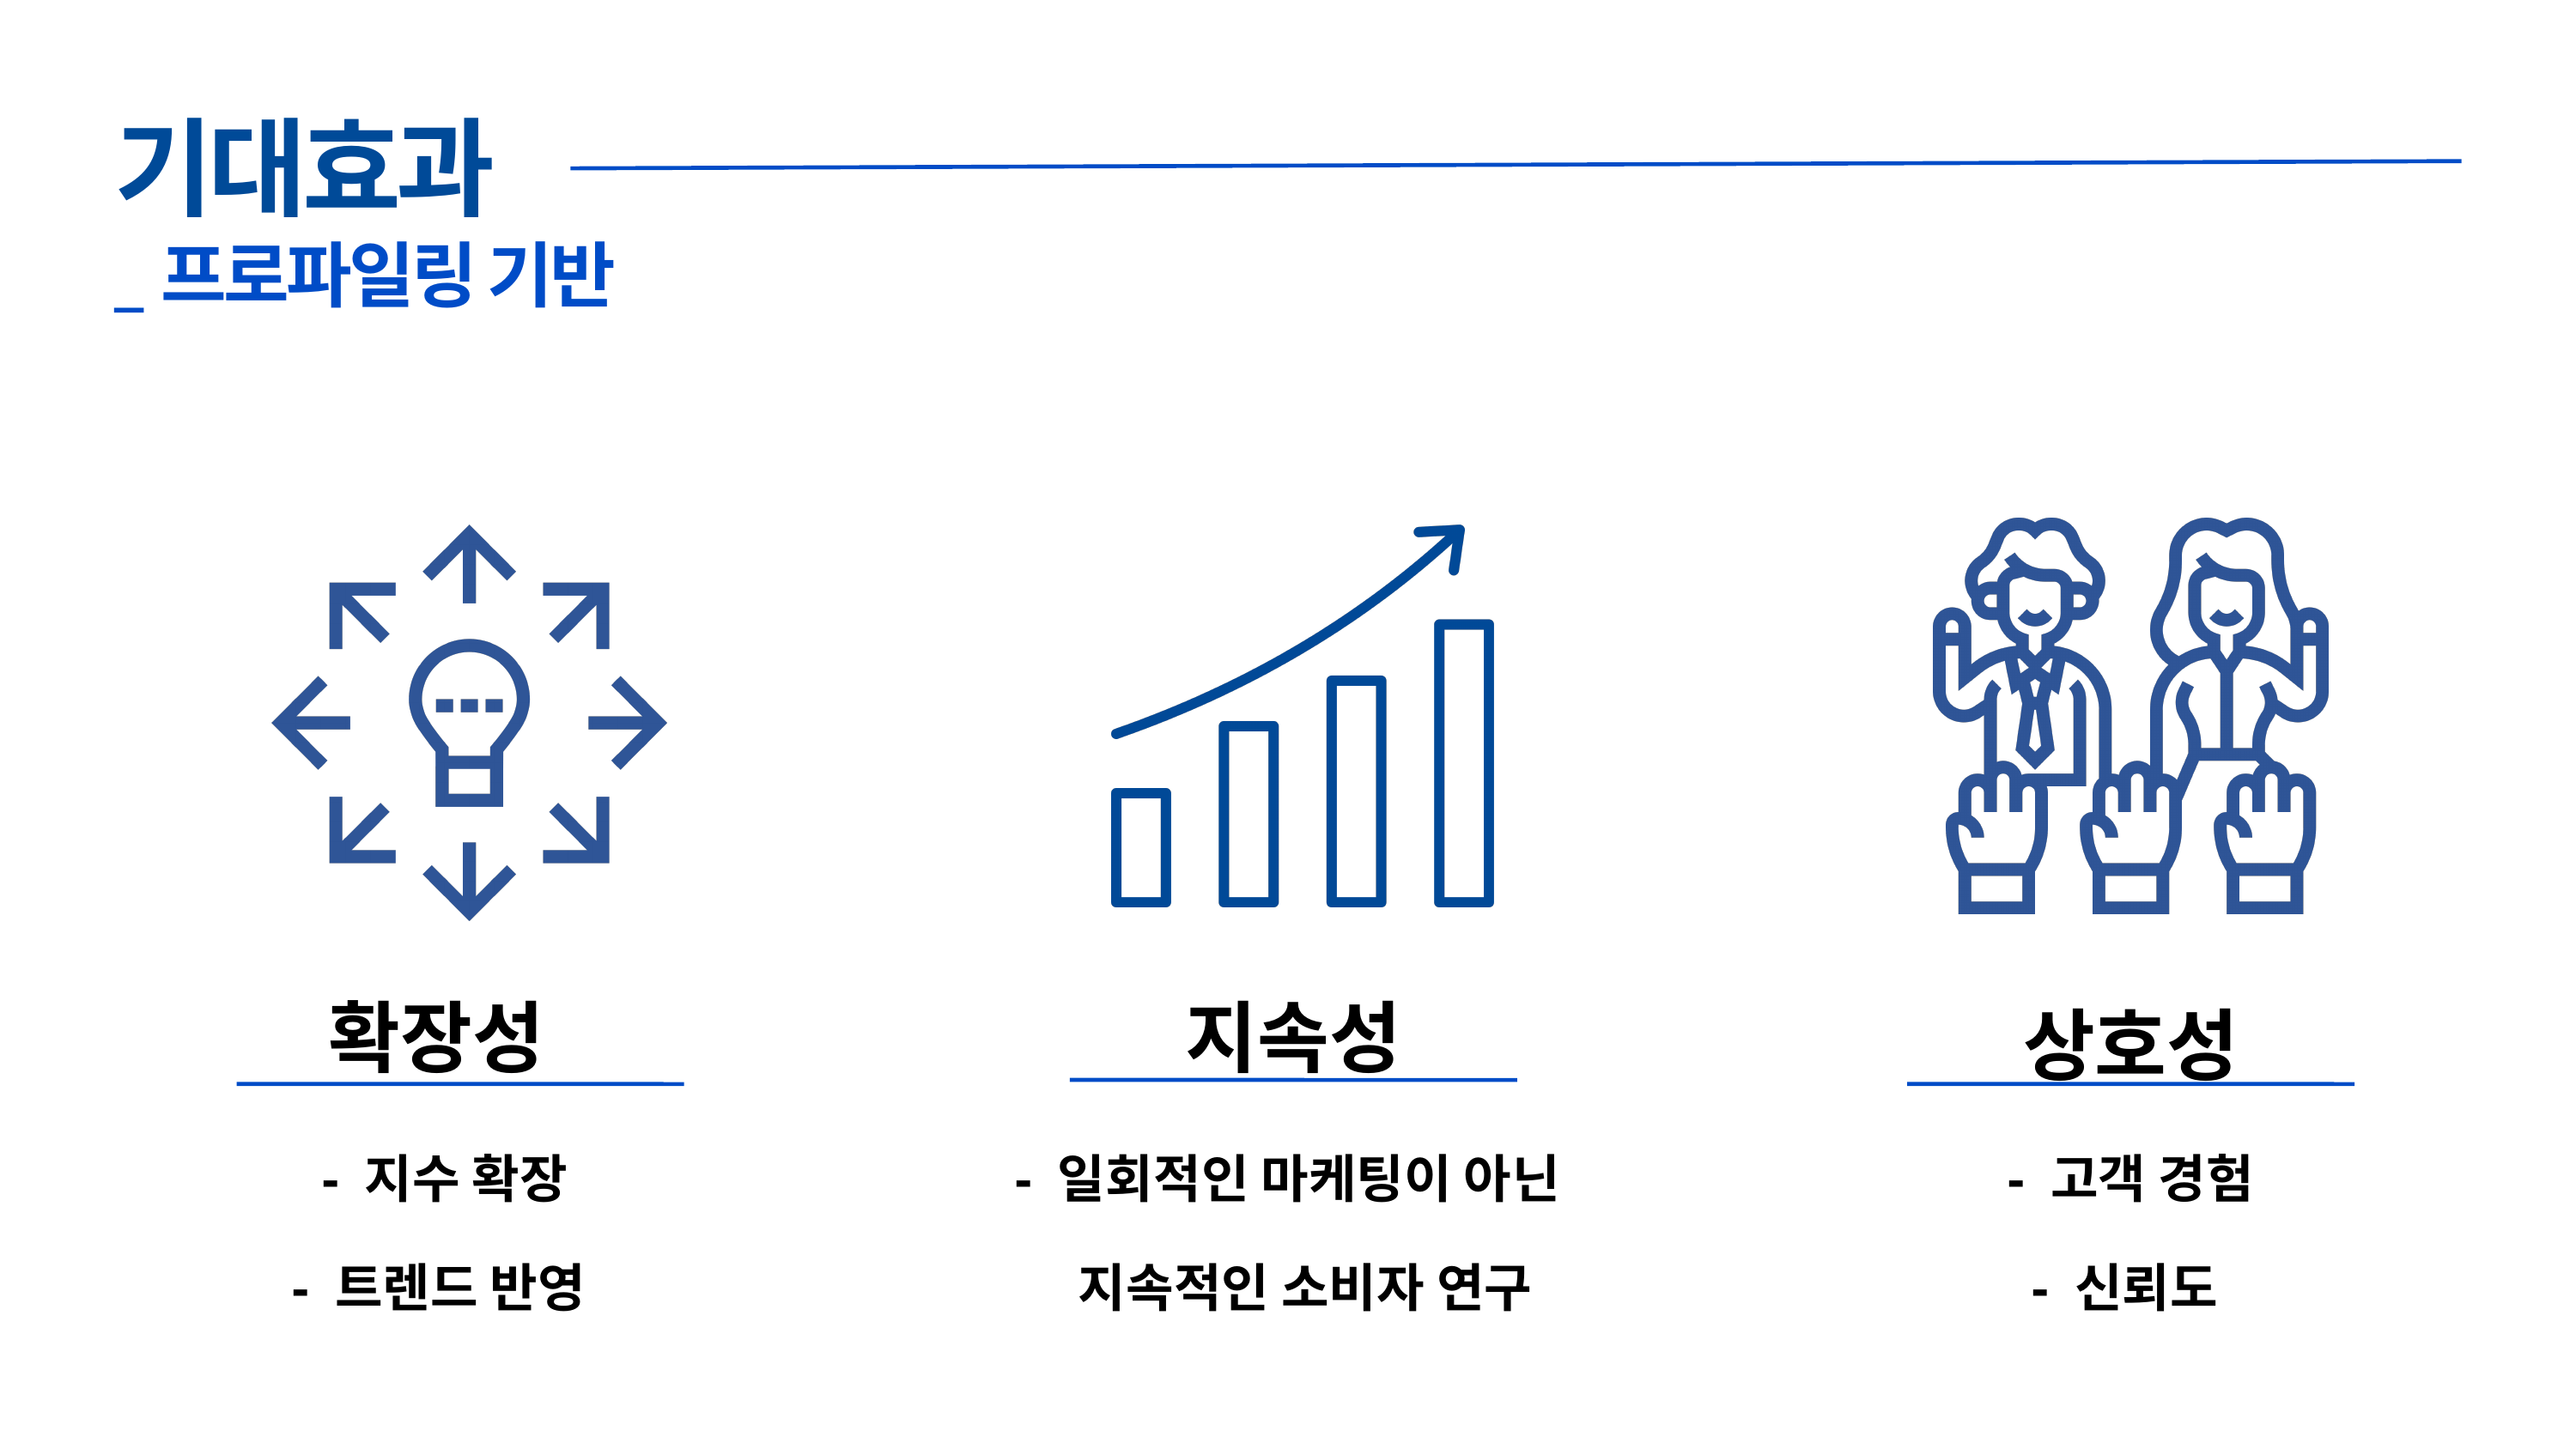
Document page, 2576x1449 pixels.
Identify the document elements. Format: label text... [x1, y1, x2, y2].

text_box - 일회적인 마케팅이 아닌 지속적인 소비자 연구 [913, 1098, 1674, 1318]
text_box 확장성 [315, 927, 574, 1082]
text_box - 고객 경험 - 신뢰도 [1750, 1098, 2512, 1318]
text_box - 지수 확장 - 트렌드 반영 [64, 1098, 825, 1318]
text_box 상호성 [1894, 925, 2367, 1091]
picture [1110, 524, 1494, 907]
picture [270, 524, 668, 921]
text_box 지속성 [1057, 917, 1530, 1082]
picture [1932, 518, 2330, 914]
text_box 기대효과 _프로파일링 기반 [114, 96, 1508, 317]
